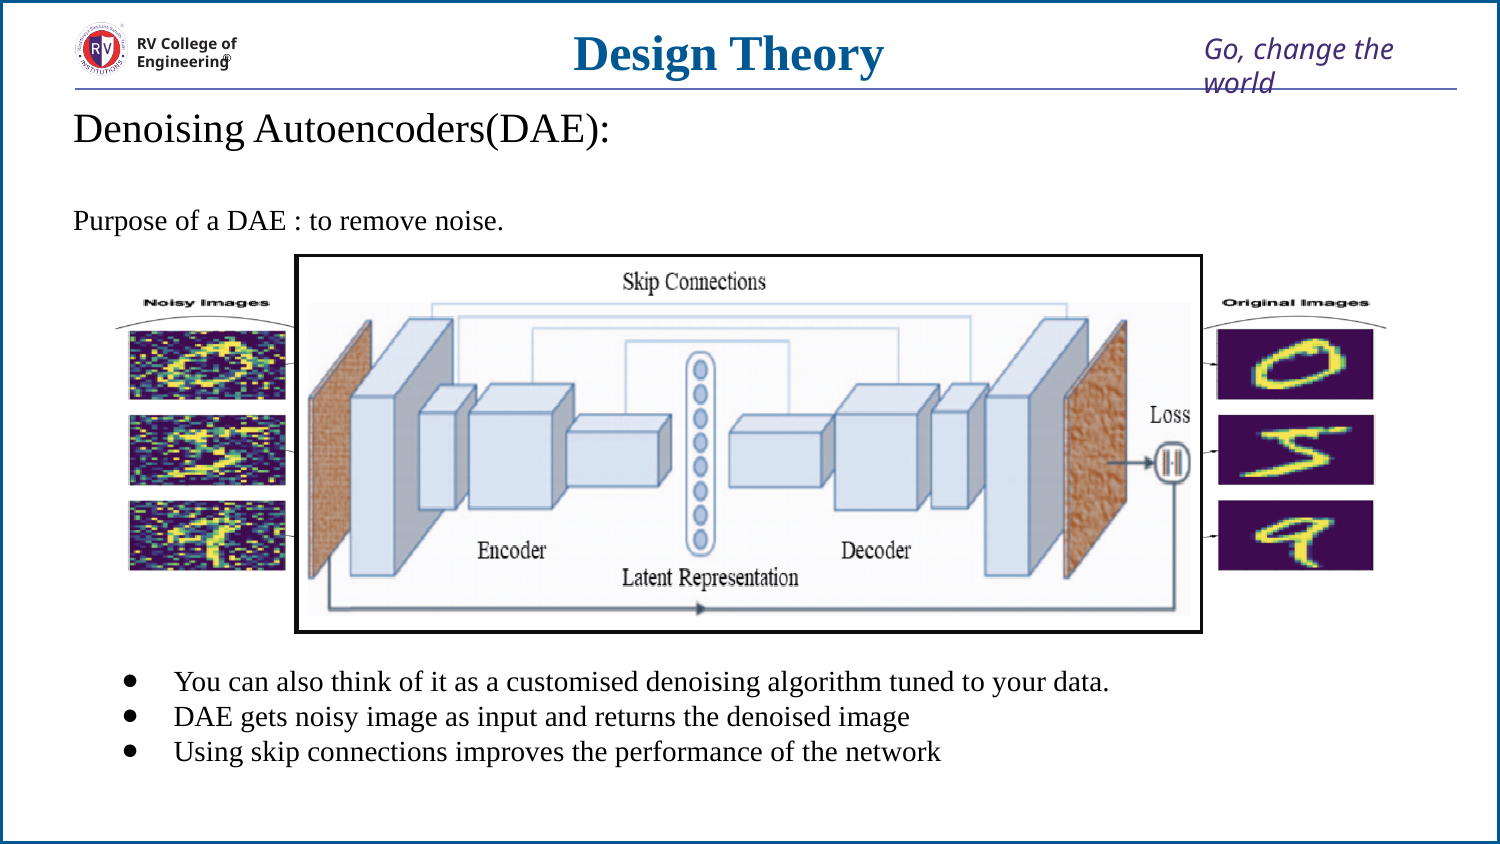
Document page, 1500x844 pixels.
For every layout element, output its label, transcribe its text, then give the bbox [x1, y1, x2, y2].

text_box You can also think of it as a customised denoising algorithm tuned to your data. DAE gets noisy image as input and returns the denoised image Using skip connections improves the performance of the network [83, 647, 1375, 783]
picture [75, 22, 128, 76]
title Design Theory [255, 20, 1203, 82]
picture [98, 254, 1443, 634]
list Denoising Autoencoders(DAE): Purpose of a DAE : to remove noise. [73, 100, 1455, 793]
